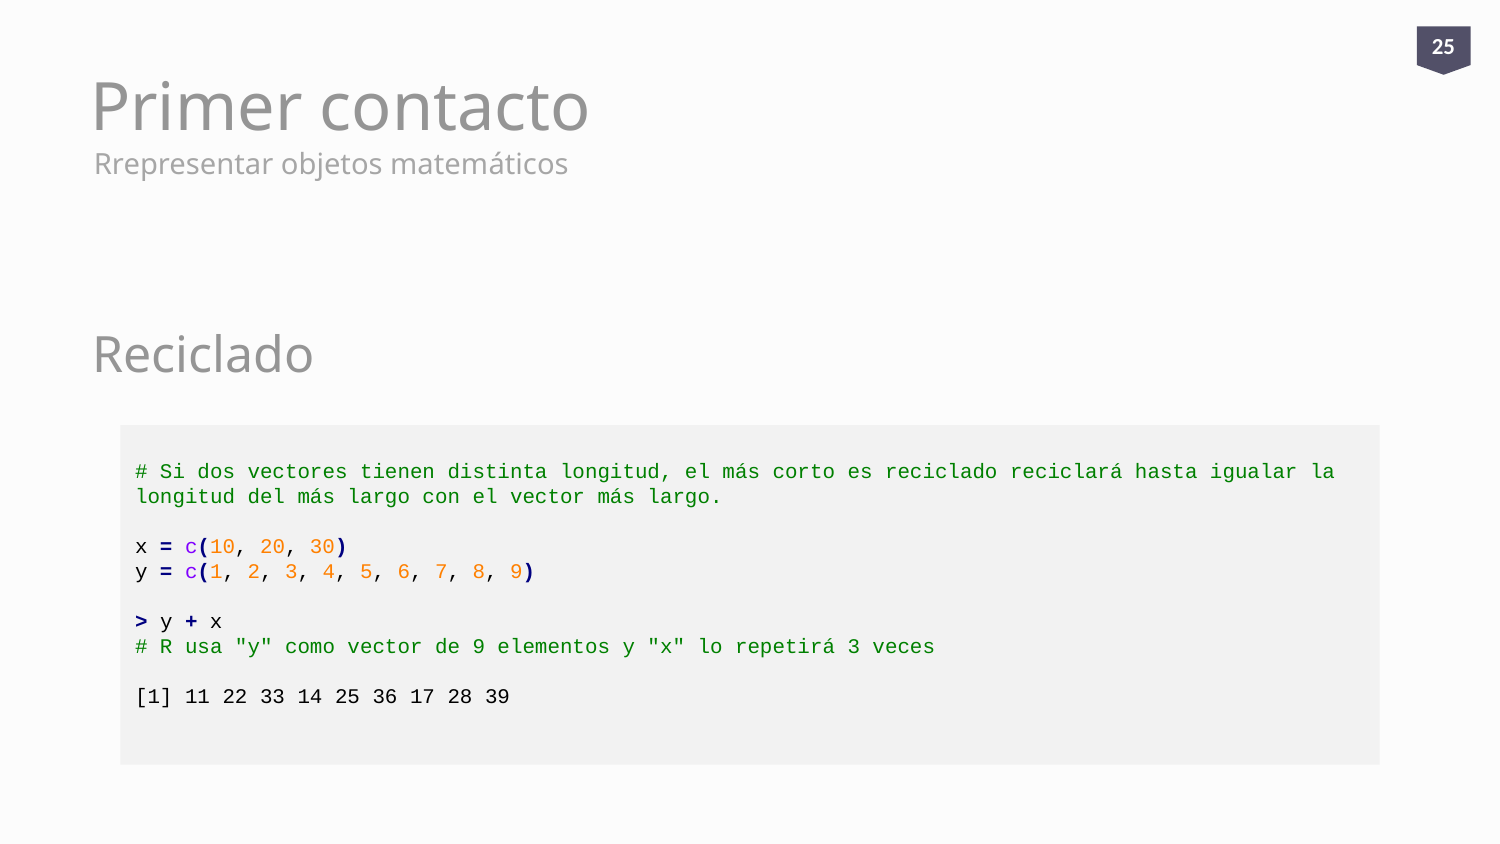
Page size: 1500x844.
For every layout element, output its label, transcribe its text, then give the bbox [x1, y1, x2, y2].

title Primer contacto [75, 33, 1425, 175]
text_box Rrepresentar objetos matemáticos [78, 132, 1429, 193]
text_box # Si dos vectores tienen distinta longitud, el más corto es reciclado reciclará hasta igualar la longitud del más largo con el vector más largo. x = c(10, 20, 30) y = c(1, 2, 3, 4, 5, 6, 7, 8, 9) > y + x # R usa "y" como vector de 9 elementos y "x" lo repetirá 3 veces [1] 11 22 33 14 25 36 17 28 39 [120, 425, 1380, 765]
text_box Reciclado [77, 308, 551, 396]
text_box 25 [1414, 24, 1473, 77]
